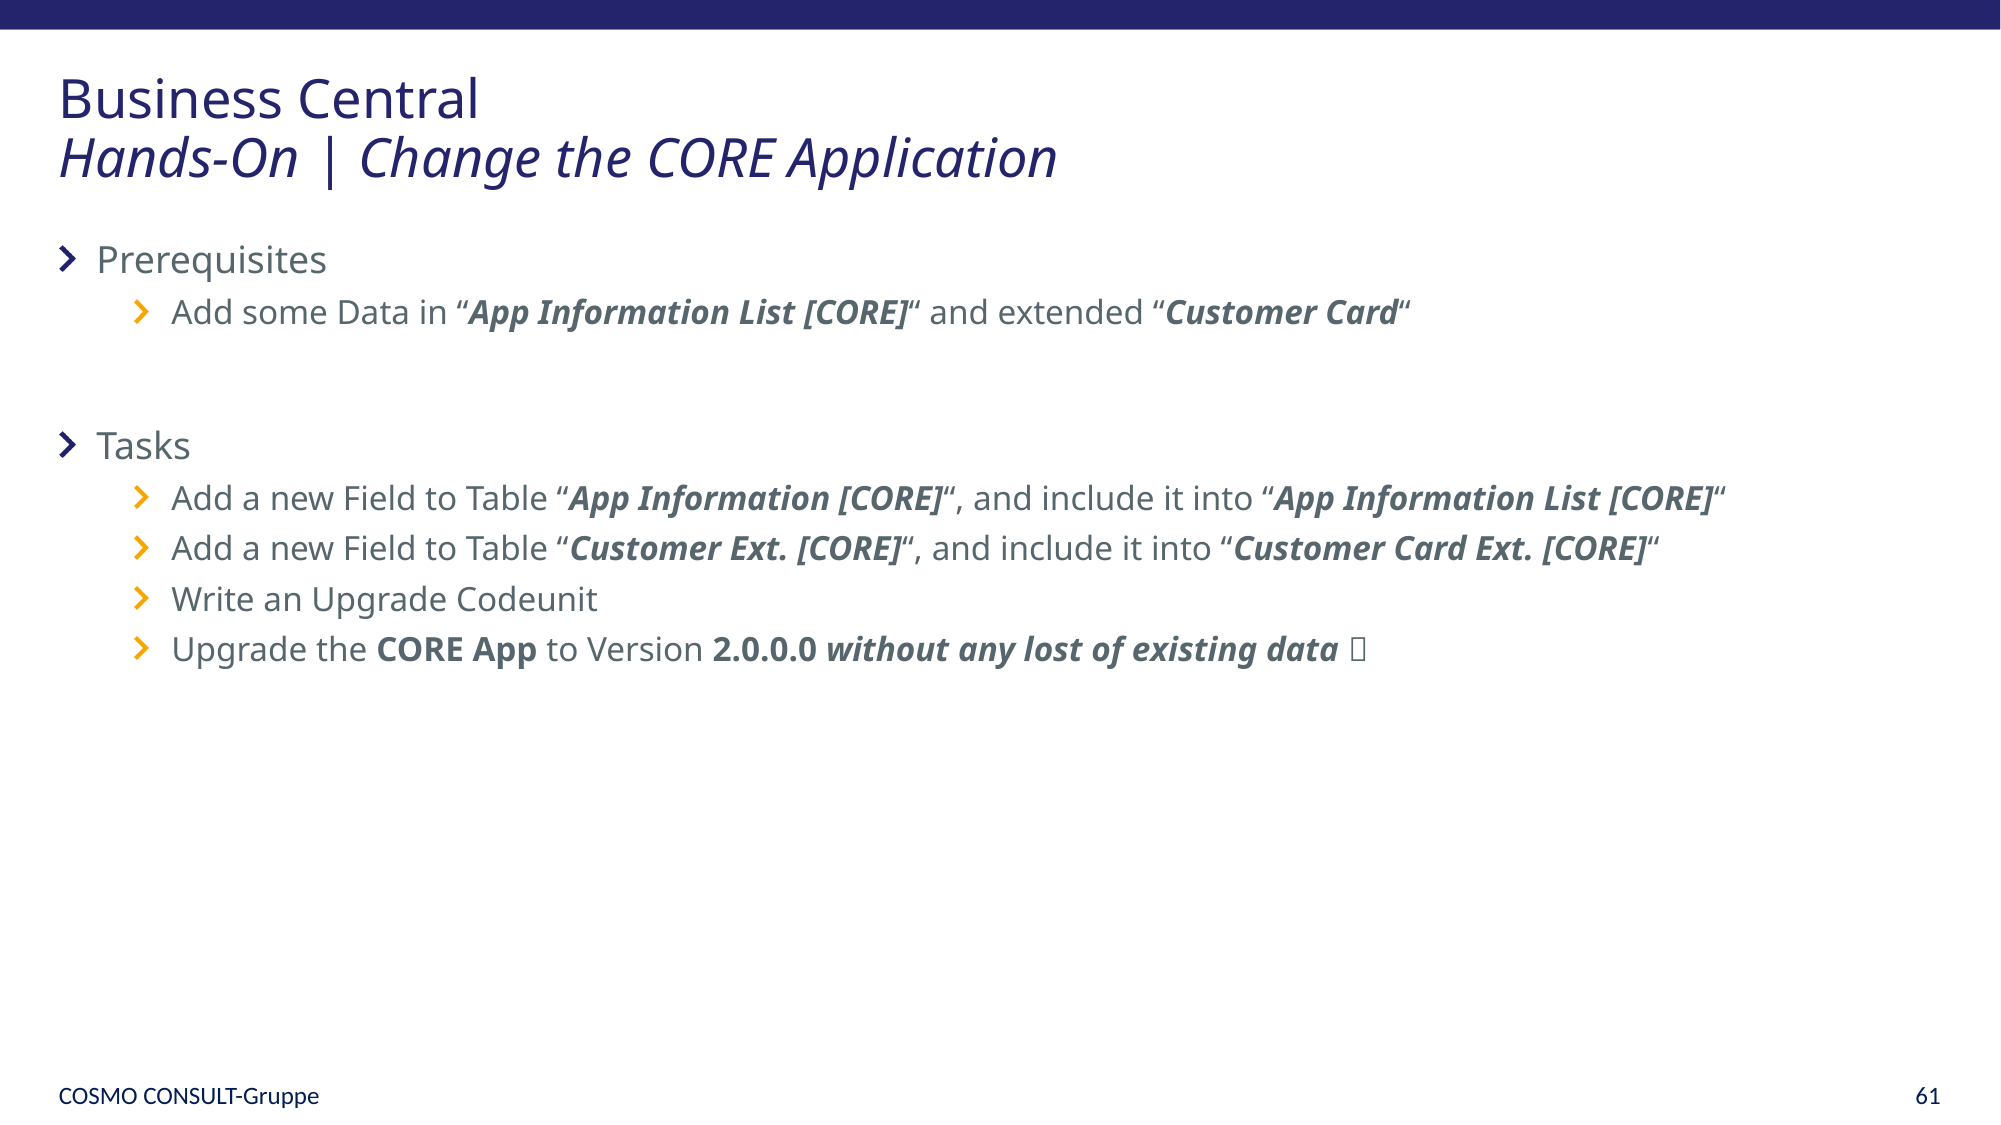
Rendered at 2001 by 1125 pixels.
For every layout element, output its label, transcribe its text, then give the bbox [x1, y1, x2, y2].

picture [59, 431, 76, 458]
picture [134, 636, 149, 660]
picture [134, 299, 149, 324]
picture [59, 245, 76, 272]
picture [134, 535, 149, 560]
list Prerequisites Add some Data in “App Information List [CORE]“ and extended “Customer Card“ Tasks Add a new Field to Table “App Information [CORE]“, and include it into “App Information List [CORE]“ Add a new Field to Table “Customer Ext. [CORE]“, and include it into “Customer Card Ext. [CORE]“ Write an Upgrade Codeunit Upgrade the CORE App to Version 2.0.0.0 without any lost of existing data  [58, 235, 1941, 1040]
title Business Central Hands-On | Change the CORE Application [59, 59, 1940, 189]
picture [134, 586, 149, 610]
picture [134, 485, 149, 509]
